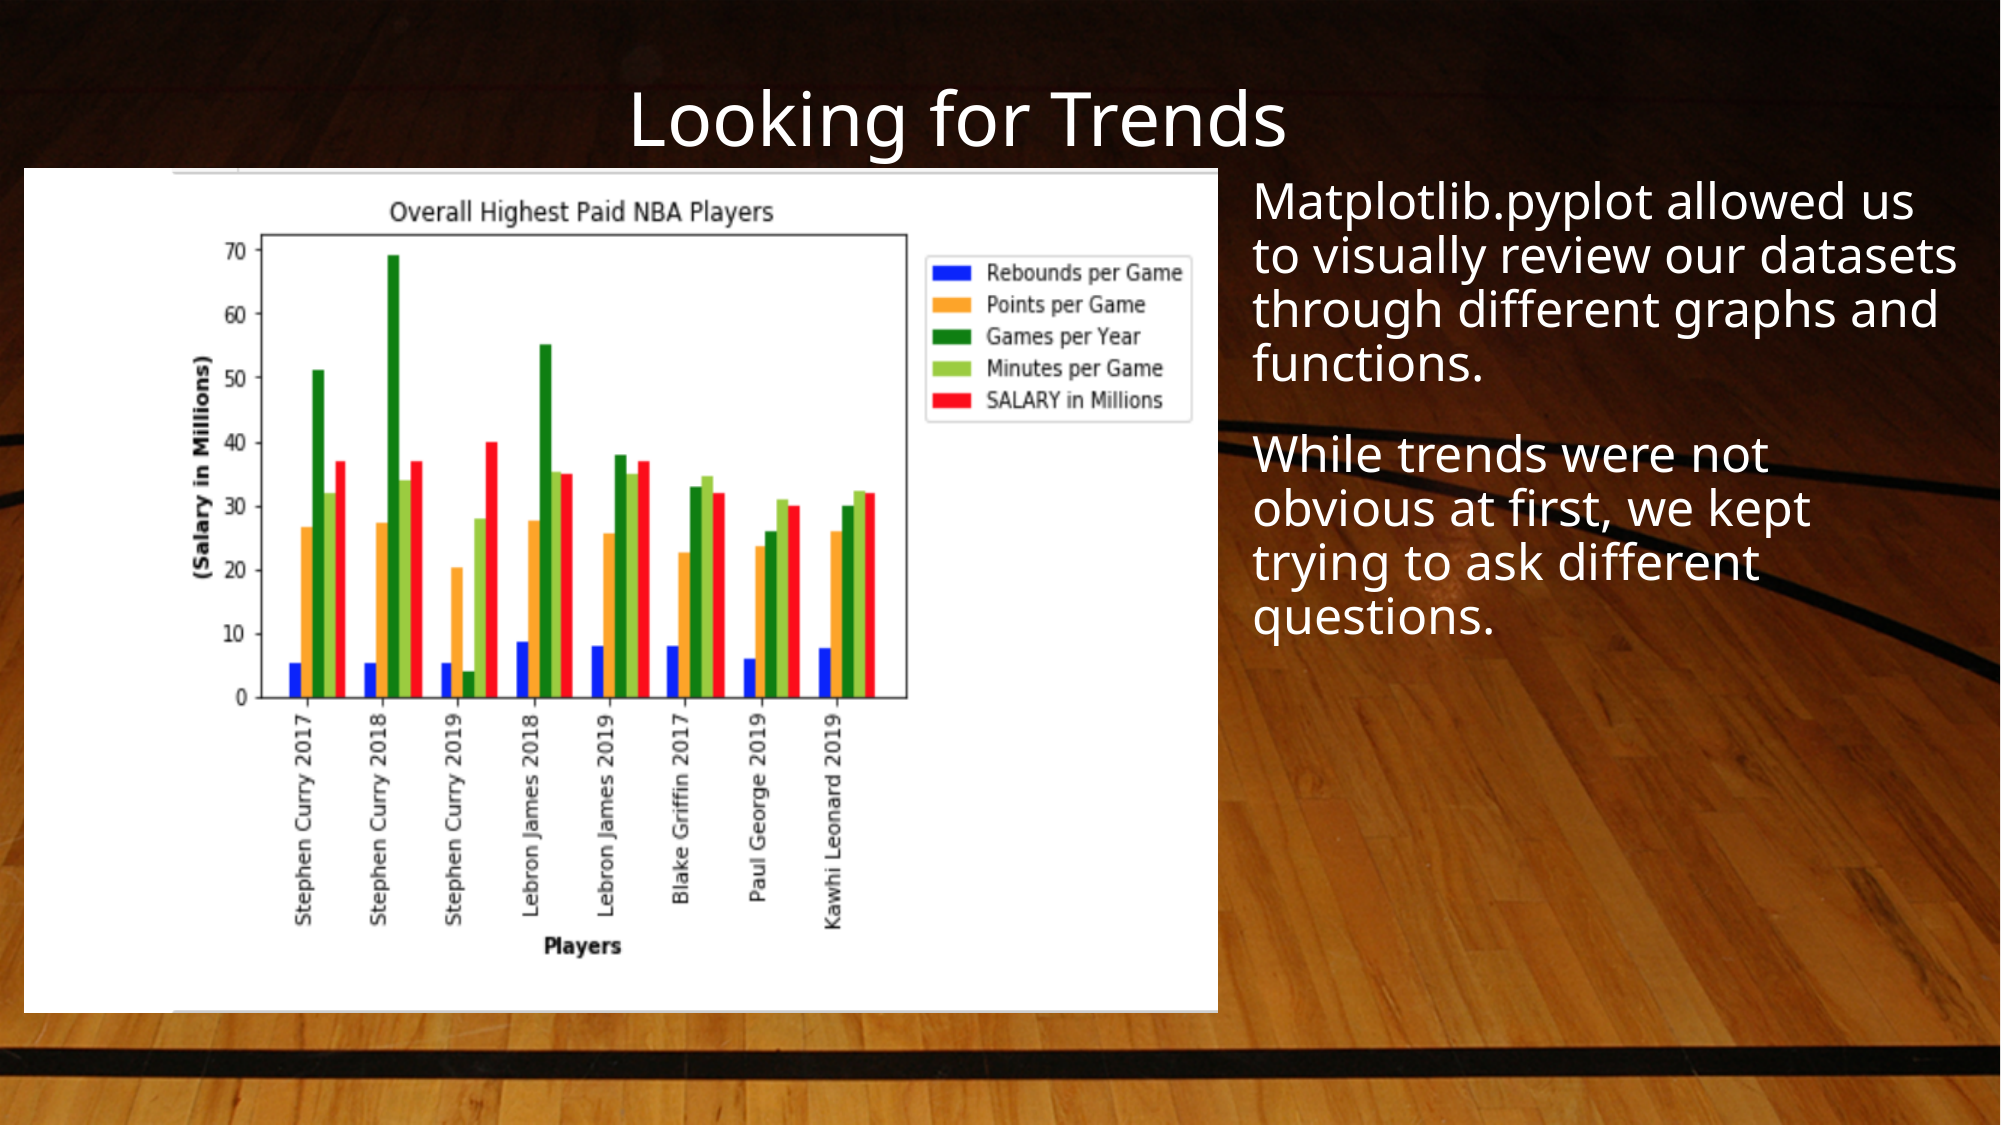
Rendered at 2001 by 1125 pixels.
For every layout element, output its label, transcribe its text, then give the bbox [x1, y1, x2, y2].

title Looking for Trends [133, 50, 1784, 169]
picture [0, 0, 2001, 1125]
list Matplotlib.pyplot allowed us to visually review our datasets through different graphs and functions. While trends were not obvious at first, we kept trying to ask different questions. [1237, 168, 1975, 1025]
